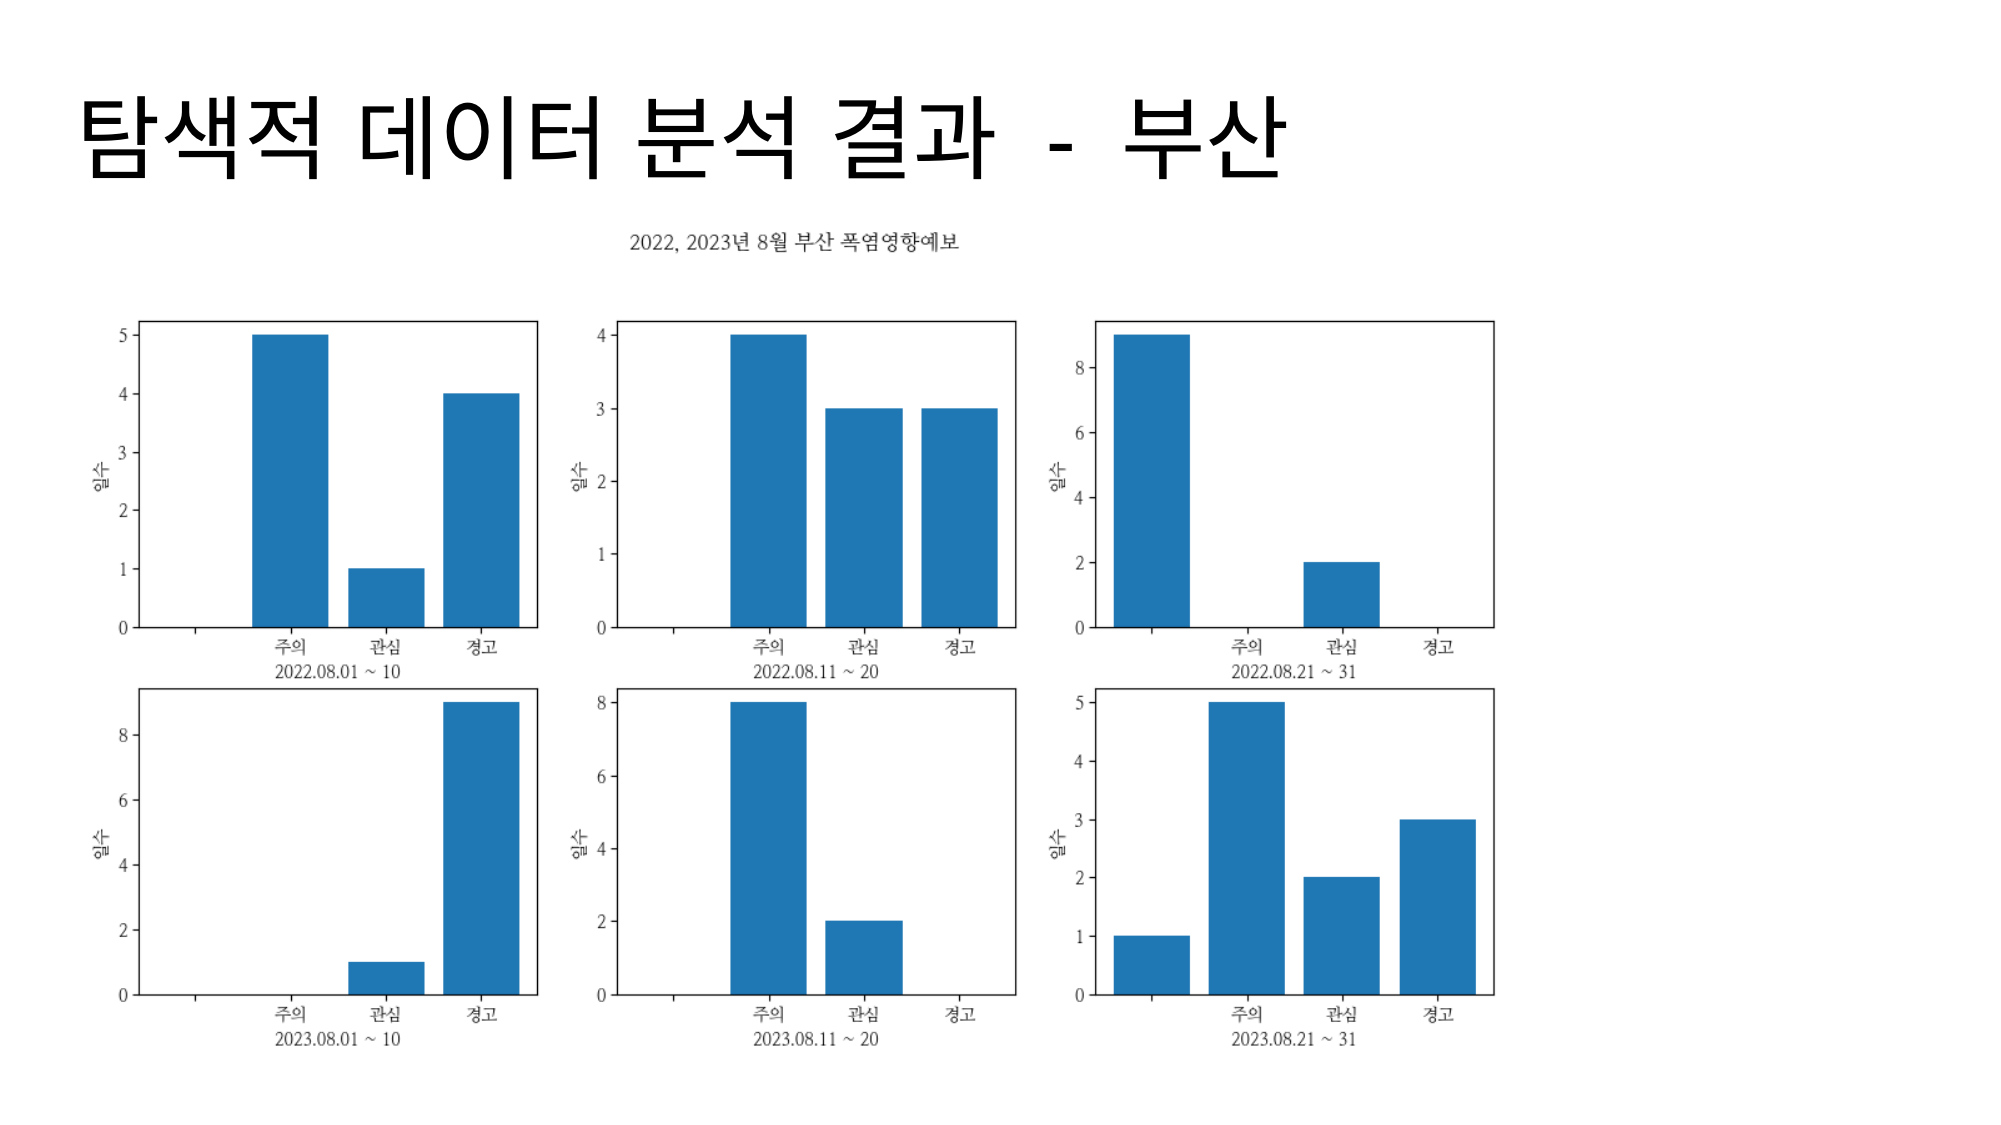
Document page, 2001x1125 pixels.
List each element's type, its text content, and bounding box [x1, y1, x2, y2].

title 탐색적 데이터 분석 결과 - 부산 [61, 33, 1787, 252]
picture [79, 221, 1506, 1062]
